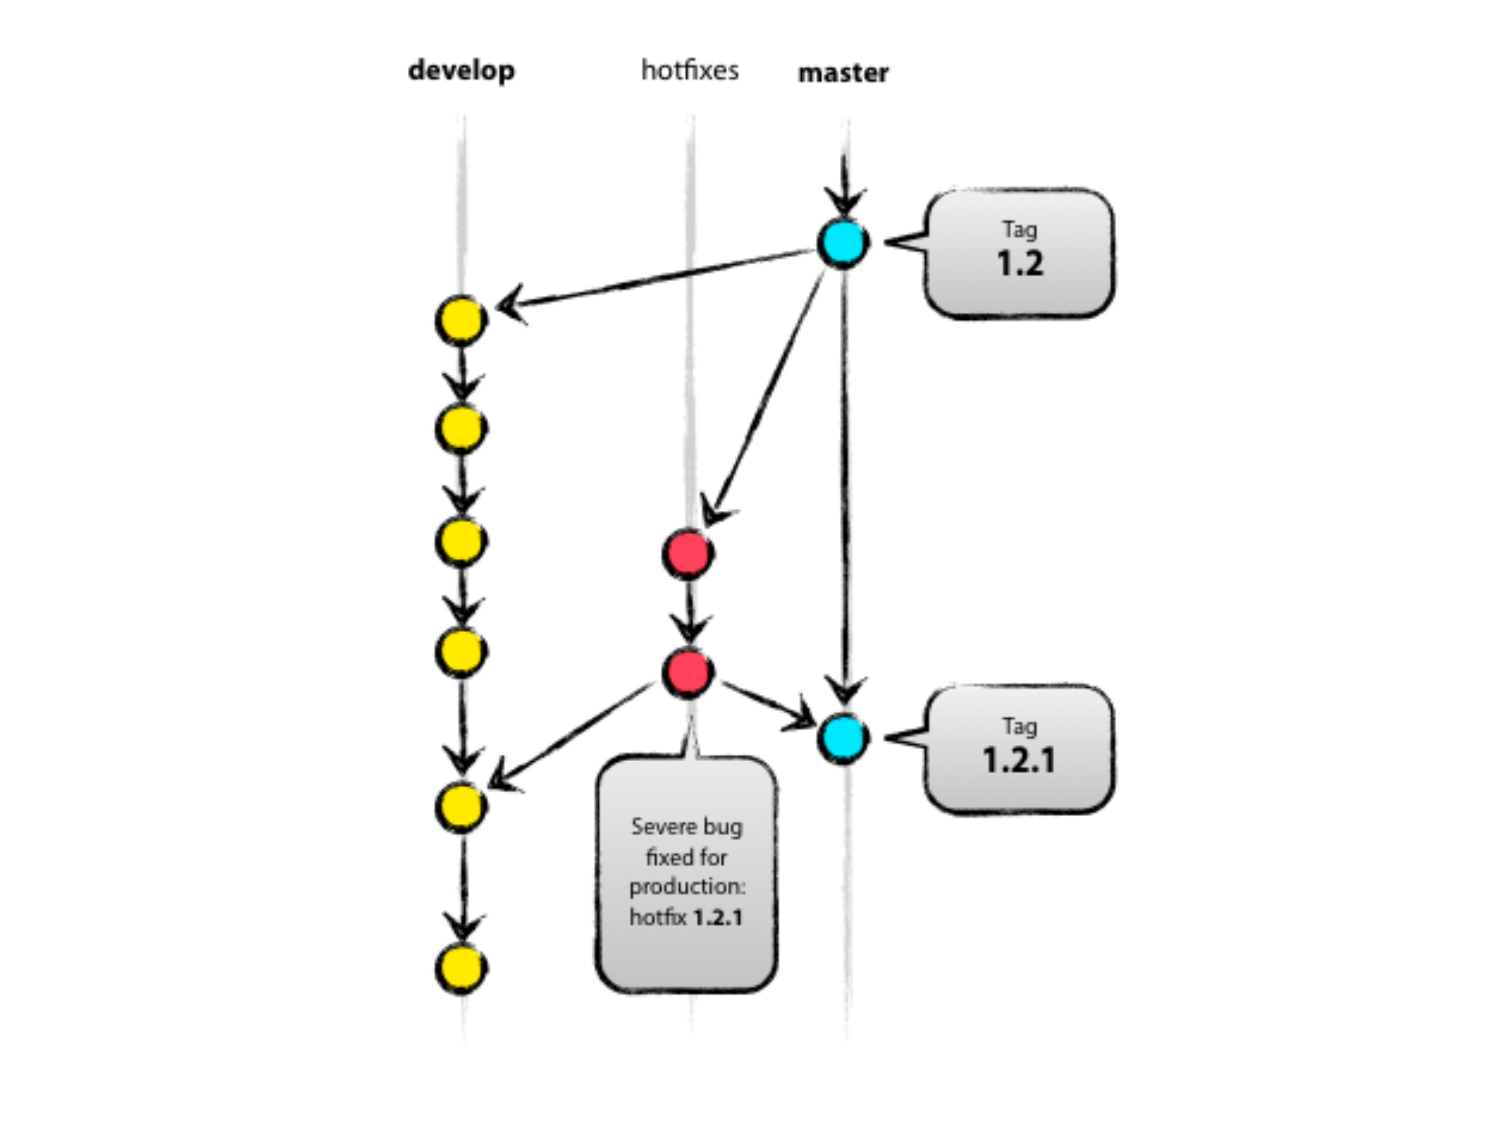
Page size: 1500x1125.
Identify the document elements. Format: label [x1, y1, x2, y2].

picture [395, 42, 1129, 1050]
